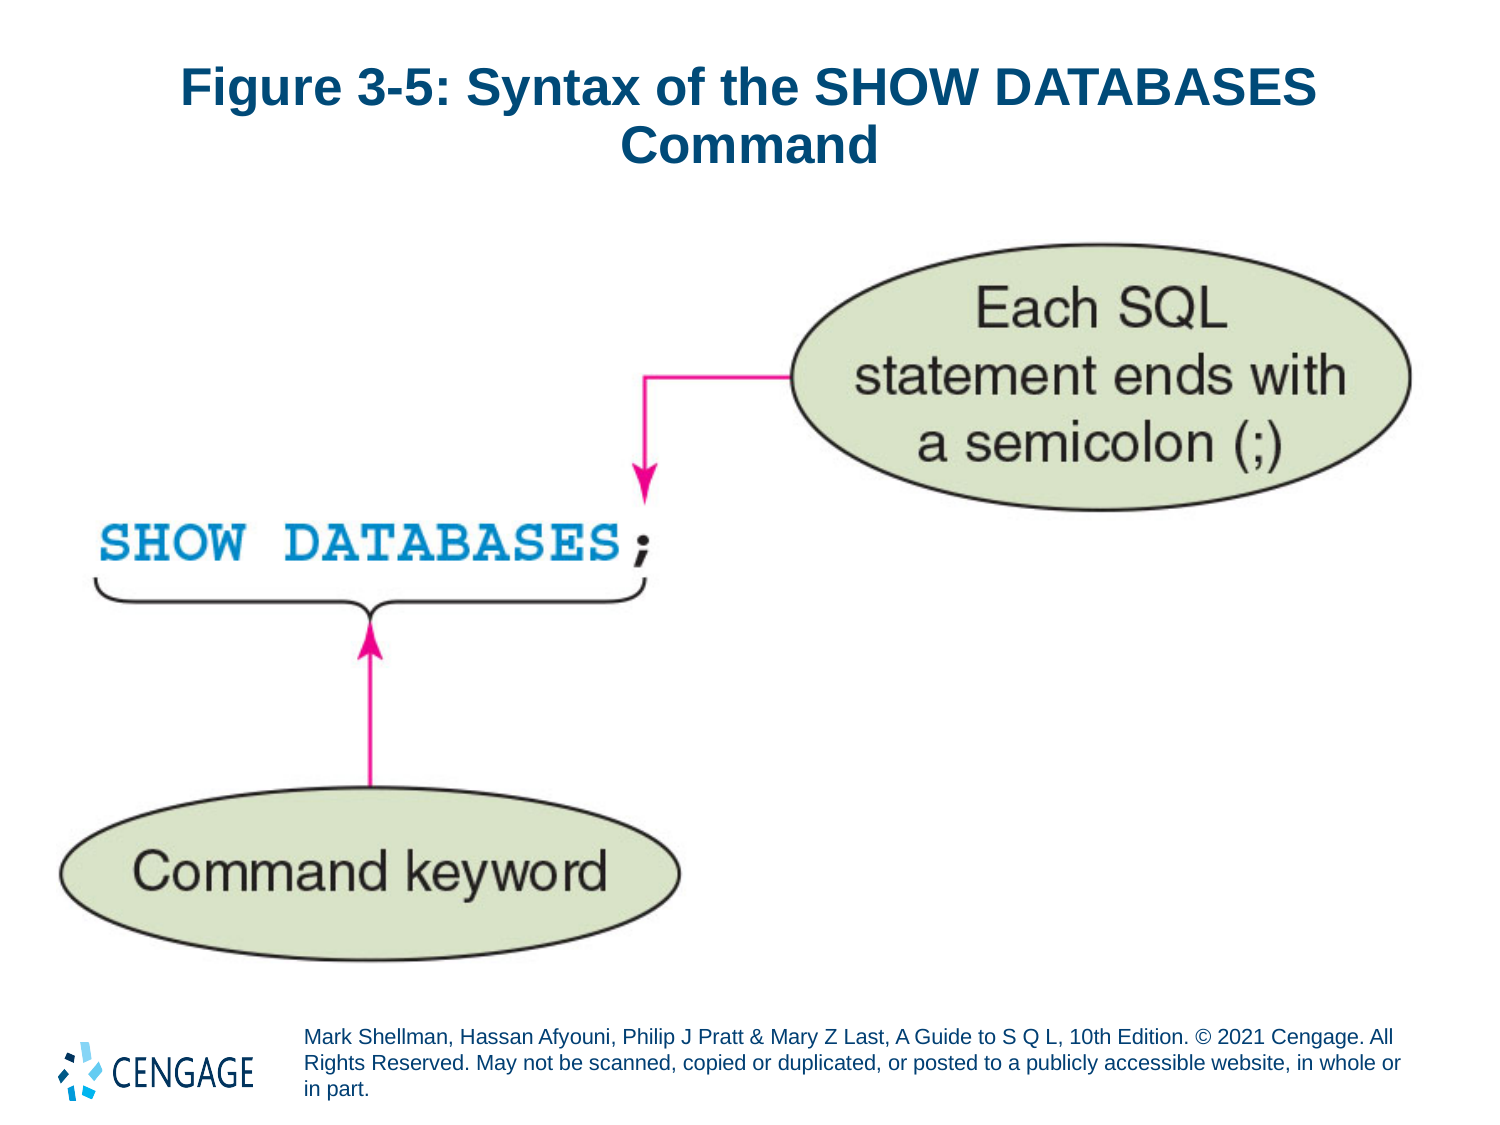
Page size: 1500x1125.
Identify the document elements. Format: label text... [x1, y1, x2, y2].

picture [55, 239, 1445, 996]
picture [58, 1042, 253, 1101]
title Figure 3-5: Syntax of the SHOW DATABASES Command [103, 59, 1397, 171]
